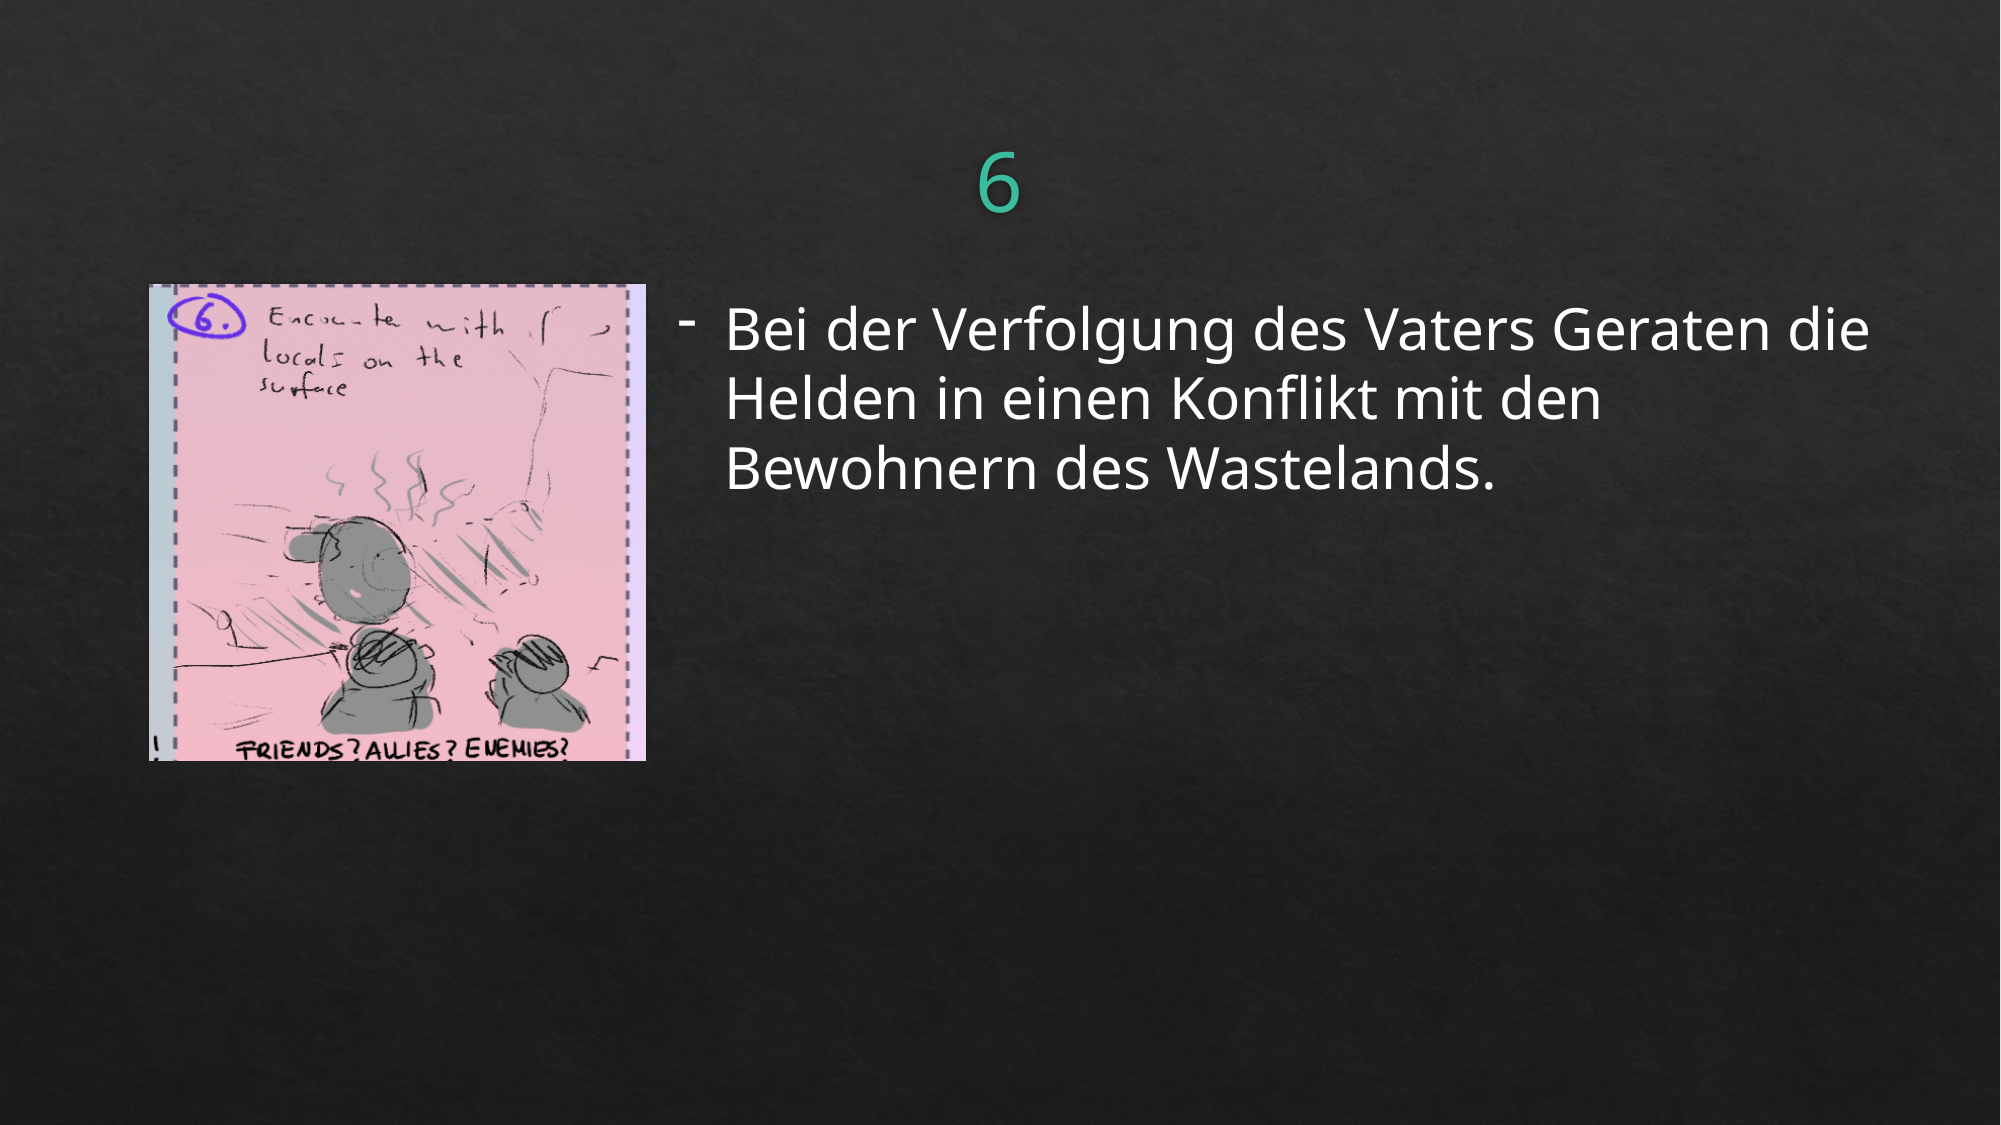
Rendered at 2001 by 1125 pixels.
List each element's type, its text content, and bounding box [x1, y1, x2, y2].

text_box Bei der Verfolgung des Vaters Geraten die Helden in einen Konflikt mit den Bewohnern des Wastelands. [662, 284, 1908, 509]
picture [149, 283, 646, 761]
title 6 [149, 99, 1849, 260]
